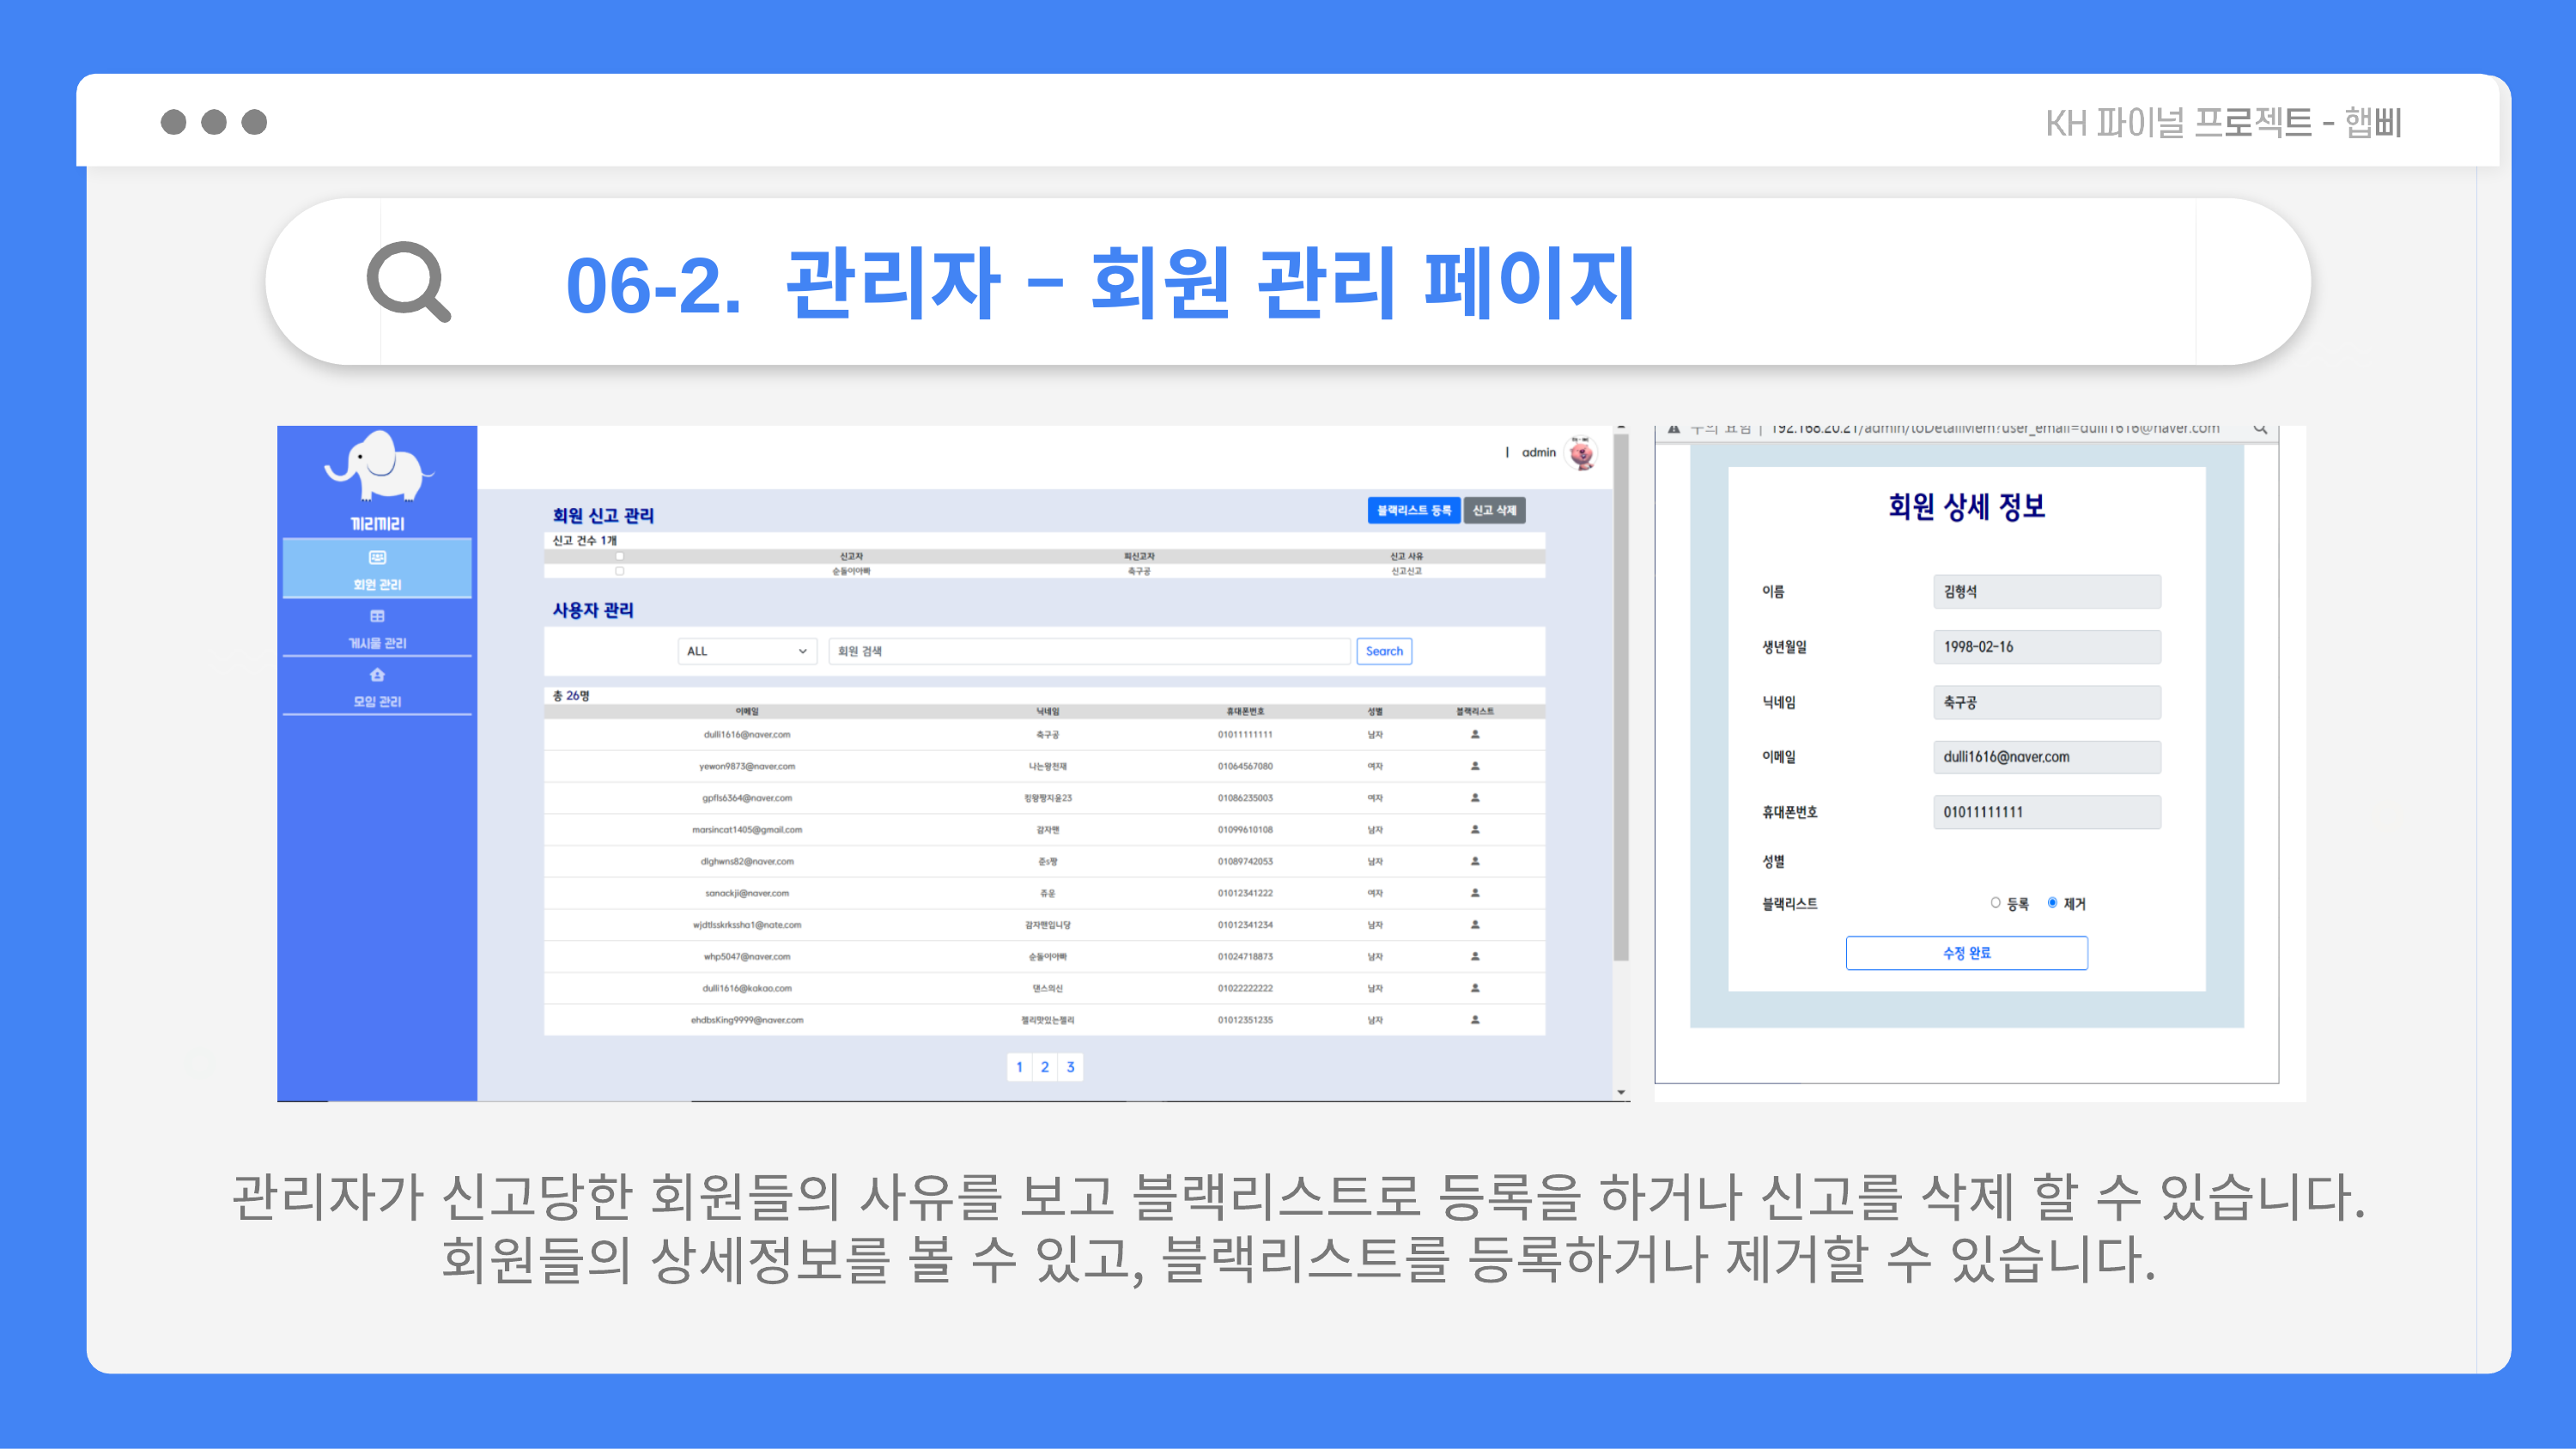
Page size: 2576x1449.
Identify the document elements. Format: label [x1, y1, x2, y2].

text_box [700, 1241, 725, 1275]
text_box [1493, 1206, 1528, 1221]
text_box [1858, 1195, 1902, 1199]
text_box [963, 1202, 998, 1221]
text_box [380, 1178, 404, 1212]
text_box [846, 1258, 890, 1263]
text_box [544, 1264, 580, 1284]
text_box [1542, 1201, 1577, 1221]
text_box [443, 1248, 475, 1276]
text_box [2209, 1195, 2253, 1199]
text_box [546, 1202, 578, 1222]
text_box [2147, 1272, 2154, 1280]
text_box [1294, 1235, 1300, 1283]
text_box [1776, 1240, 1800, 1275]
text_box [1863, 1203, 1899, 1221]
text_box [1084, 1255, 1128, 1276]
text_box [2007, 1173, 2012, 1222]
text_box [2000, 1257, 2044, 1261]
text_box [1411, 1237, 1445, 1254]
text_box [1328, 1210, 1372, 1216]
text_box [1022, 1176, 1066, 1216]
text_box [2005, 1264, 2038, 1282]
text_box [1990, 1174, 2002, 1219]
text_box [2099, 1240, 2126, 1271]
text_box [798, 1240, 841, 1279]
text_box [1469, 1258, 1513, 1262]
text_box [1334, 1177, 1367, 1203]
text_box [2066, 1173, 2079, 1200]
text_box [1474, 1265, 1508, 1283]
text_box [1762, 1176, 1790, 1202]
text_box [1615, 1240, 1639, 1275]
text_box [491, 1193, 535, 1215]
text_box [1601, 1173, 1629, 1185]
text_box [233, 1187, 264, 1202]
text_box [737, 1236, 741, 1285]
text_box [860, 1177, 890, 1211]
text_box [719, 1238, 732, 1282]
text_box [1266, 1173, 1271, 1222]
text_box [1184, 1177, 1206, 1201]
text_box [1699, 1178, 1727, 1210]
text_box [798, 1205, 830, 1211]
text_box [1411, 1264, 1446, 1282]
text_box [284, 1178, 313, 1210]
text_box [686, 1173, 691, 1222]
text_box [2083, 1235, 2088, 1283]
text_box [1474, 1237, 1508, 1254]
text_box [1952, 1238, 1978, 1261]
text_box [914, 1175, 948, 1197]
text_box [1922, 1175, 1950, 1201]
text_box [2212, 1173, 2251, 1192]
text_box [1763, 1235, 1768, 1283]
picture [1655, 426, 2306, 1102]
text_box [2195, 1173, 2201, 1201]
text_box [1070, 1193, 1114, 1215]
text_box [1632, 1173, 1646, 1222]
text_box [958, 1195, 1002, 1199]
text_box [1089, 1240, 1123, 1267]
text_box [477, 1236, 482, 1285]
text_box [973, 1262, 1016, 1283]
text_box [265, 1173, 277, 1210]
text_box [2040, 1202, 2073, 1221]
text_box [444, 1236, 473, 1246]
text_box [1363, 1240, 1396, 1265]
text_box [1406, 1258, 1449, 1261]
text_box [1139, 1201, 1173, 1221]
text_box [756, 1266, 789, 1285]
text_box [2293, 1173, 2298, 1222]
text_box [2037, 1183, 2060, 1199]
text_box [1638, 1235, 1655, 1283]
text_box [909, 1236, 953, 1260]
text_box [539, 1256, 583, 1260]
text_box [1440, 1196, 1484, 1200]
text_box [1488, 1174, 1533, 1203]
picture [0, 33, 2576, 106]
text_box [623, 1236, 628, 1285]
text_box [754, 1200, 788, 1221]
text_box [909, 1200, 953, 1222]
text_box [832, 1173, 837, 1222]
text_box [588, 1173, 617, 1183]
text_box [2163, 1202, 2204, 1221]
text_box [1814, 1178, 1849, 1205]
text_box [1168, 1264, 1202, 1282]
text_box [411, 1173, 424, 1222]
text_box [236, 1177, 260, 1194]
text_box [749, 1192, 793, 1197]
text_box [1566, 1236, 1595, 1247]
text_box [1649, 1178, 1674, 1212]
text_box [572, 1173, 585, 1202]
text_box [1954, 1173, 1966, 1203]
text_box [1890, 1237, 1929, 1258]
text_box [851, 1265, 886, 1284]
text_box [1770, 1204, 1802, 1220]
text_box [591, 1185, 615, 1203]
text_box [1071, 1235, 1076, 1263]
text_box [621, 1173, 633, 1210]
text_box [963, 1174, 997, 1192]
text_box [491, 1257, 523, 1271]
text_box [652, 1239, 680, 1264]
text_box [1163, 1256, 1206, 1260]
text_box [2051, 1240, 2079, 1271]
text_box [658, 1266, 690, 1284]
text_box [1279, 1210, 1323, 1215]
text_box [495, 1178, 530, 1205]
text_box [2034, 1173, 2063, 1181]
text_box [653, 1173, 683, 1183]
text_box [1810, 1193, 1854, 1215]
text_box [704, 1175, 728, 1192]
text_box [1953, 1264, 1995, 1283]
text_box [1522, 1269, 1556, 1283]
text_box [914, 1264, 949, 1282]
text_box [1038, 1264, 1080, 1283]
text_box [596, 1206, 628, 1220]
text_box [451, 1204, 483, 1220]
text_box [1537, 1193, 1581, 1197]
text_box [1696, 1235, 1709, 1283]
text_box [1281, 1176, 1321, 1201]
text_box [1357, 1273, 1401, 1277]
text_box [975, 1237, 1014, 1258]
text_box [1856, 1235, 1868, 1262]
text_box [330, 1178, 360, 1212]
text_box [495, 1239, 519, 1256]
text_box [1730, 1173, 1743, 1222]
text_box [477, 1173, 483, 1209]
text_box [1075, 1178, 1109, 1205]
text_box [749, 1240, 778, 1265]
text_box [2215, 1202, 2247, 1221]
text_box [684, 1236, 696, 1266]
text_box [1376, 1176, 1420, 1216]
text_box [707, 1205, 741, 1220]
text_box [1517, 1236, 1562, 1265]
text_box [1666, 1240, 1692, 1271]
picture [276, 426, 1631, 1102]
text_box [1309, 1273, 1352, 1277]
text_box [1139, 1173, 1171, 1191]
text_box [1262, 1240, 1291, 1272]
text_box [1746, 1236, 1759, 1281]
text_box [1825, 1234, 1853, 1244]
text_box [1603, 1188, 1627, 1210]
text_box [652, 1185, 684, 1212]
text_box [516, 1236, 531, 1273]
text_box [2261, 1178, 2289, 1209]
text_box [2161, 1176, 2187, 1199]
text_box [1445, 1203, 1479, 1222]
text_box [362, 1173, 375, 1222]
text_box [1887, 1262, 1931, 1283]
text_box [1310, 1239, 1350, 1264]
text_box [1542, 1173, 1577, 1191]
text_box [1799, 1235, 1815, 1283]
text_box [700, 1193, 732, 1209]
text_box [1727, 1240, 1752, 1274]
text_box [1219, 1267, 1252, 1283]
text_box [1599, 1235, 1612, 1283]
text_box [852, 1238, 885, 1256]
text_box [497, 1269, 532, 1283]
text_box [1133, 1193, 1177, 1197]
text_box [1233, 1178, 1262, 1210]
text_box [1236, 1235, 1252, 1265]
text_box [1190, 1205, 1223, 1222]
text_box [1985, 1235, 1990, 1263]
text_box [2339, 1173, 2352, 1222]
text_box [2099, 1174, 2139, 1196]
text_box [1864, 1174, 1898, 1192]
text_box [591, 1240, 617, 1263]
text_box [775, 1236, 789, 1265]
text_box [588, 1268, 621, 1275]
text_box [0, 106, 2576, 1080]
text_box [545, 1238, 578, 1253]
text_box [316, 1173, 321, 1222]
text_box [1673, 1173, 1689, 1222]
text_box [755, 1174, 787, 1190]
text_box [2356, 1210, 2364, 1218]
text_box [1037, 1238, 1062, 1261]
text_box [2129, 1235, 2142, 1283]
text_box [725, 1173, 740, 1210]
text_box [1831, 1264, 1863, 1282]
text_box [1827, 1245, 1850, 1261]
text_box [800, 1177, 826, 1200]
text_box [1795, 1173, 1801, 1209]
text_box [443, 1176, 471, 1202]
text_box [2002, 1236, 2041, 1254]
text_box [1133, 1272, 1143, 1289]
text_box [1970, 1179, 1996, 1212]
text_box [1569, 1250, 1593, 1273]
text_box [2097, 1200, 2141, 1222]
text_box [1213, 1239, 1235, 1264]
text_box [2308, 1178, 2336, 1210]
text_box [1207, 1173, 1223, 1203]
text_box [893, 1173, 906, 1222]
text_box [1928, 1204, 1959, 1222]
text_box [542, 1177, 568, 1198]
text_box [1445, 1175, 1479, 1191]
text_box [240, 1205, 272, 1220]
text_box [1169, 1236, 1200, 1252]
